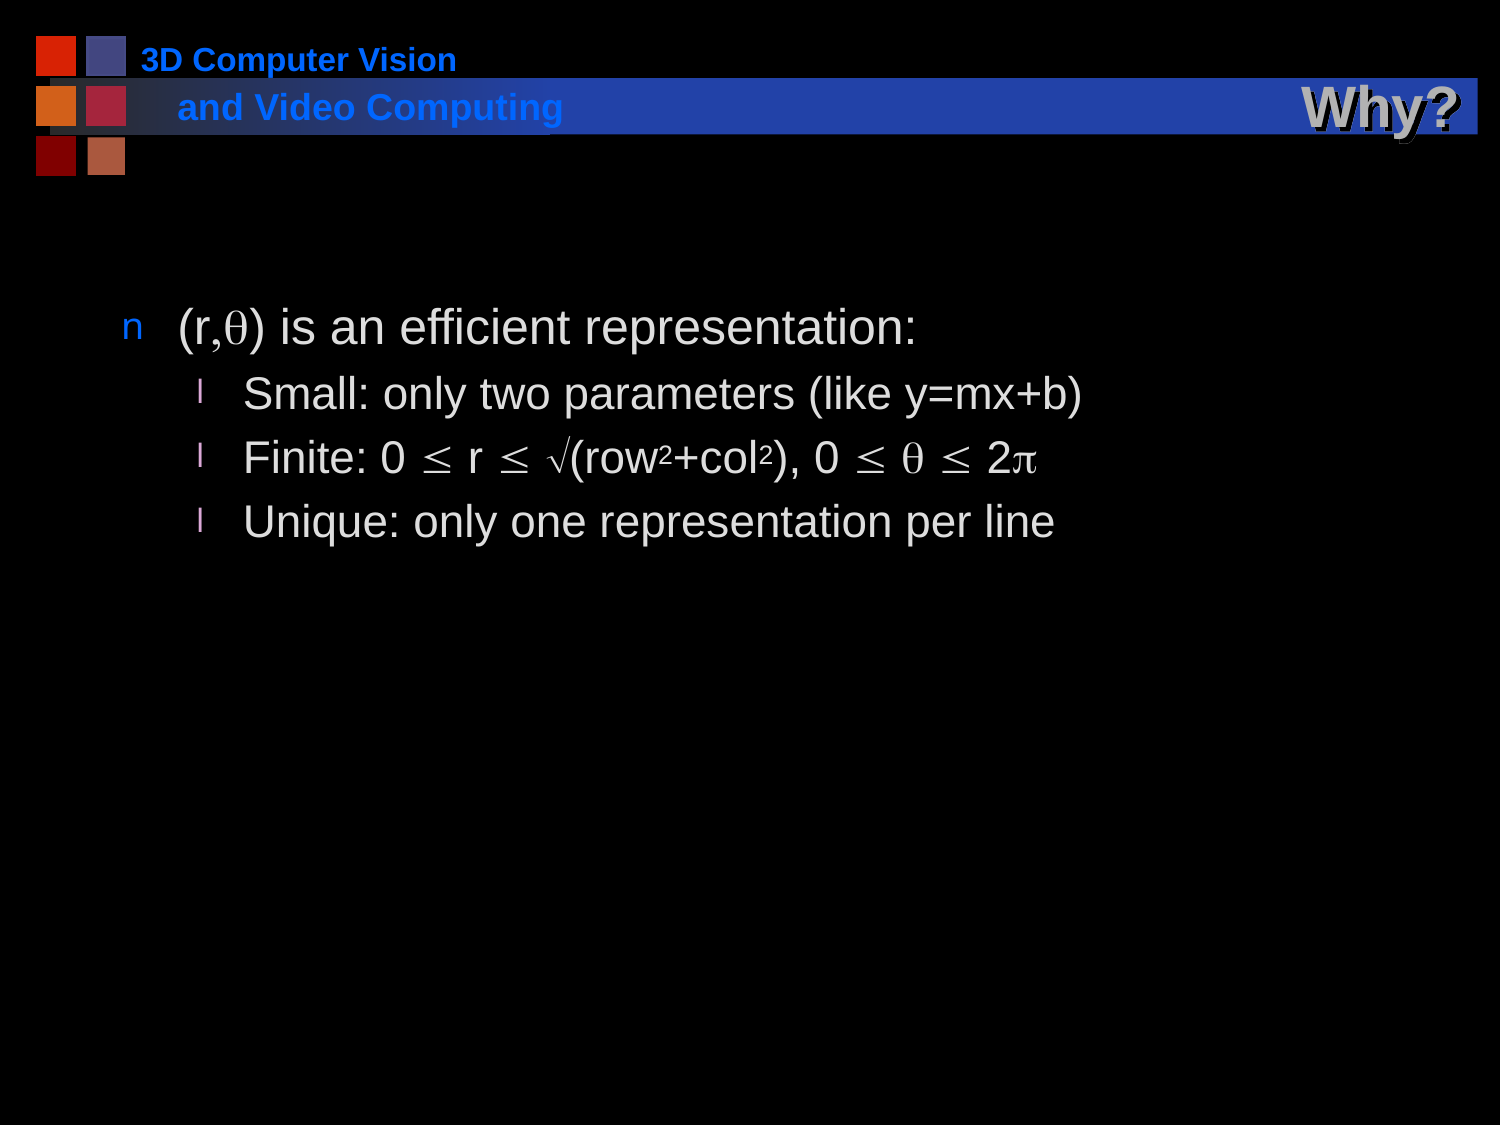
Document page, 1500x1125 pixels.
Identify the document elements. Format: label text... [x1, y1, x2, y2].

list (r,q) is an efficient representation: Small: only two parameters (like y=mx+b) Finite: 0 £ r £ Ö(row2+col2), 0 £ q £ 2p Unique: only one representation per line [105, 286, 1395, 676]
title Why? [1260, 46, 1500, 148]
